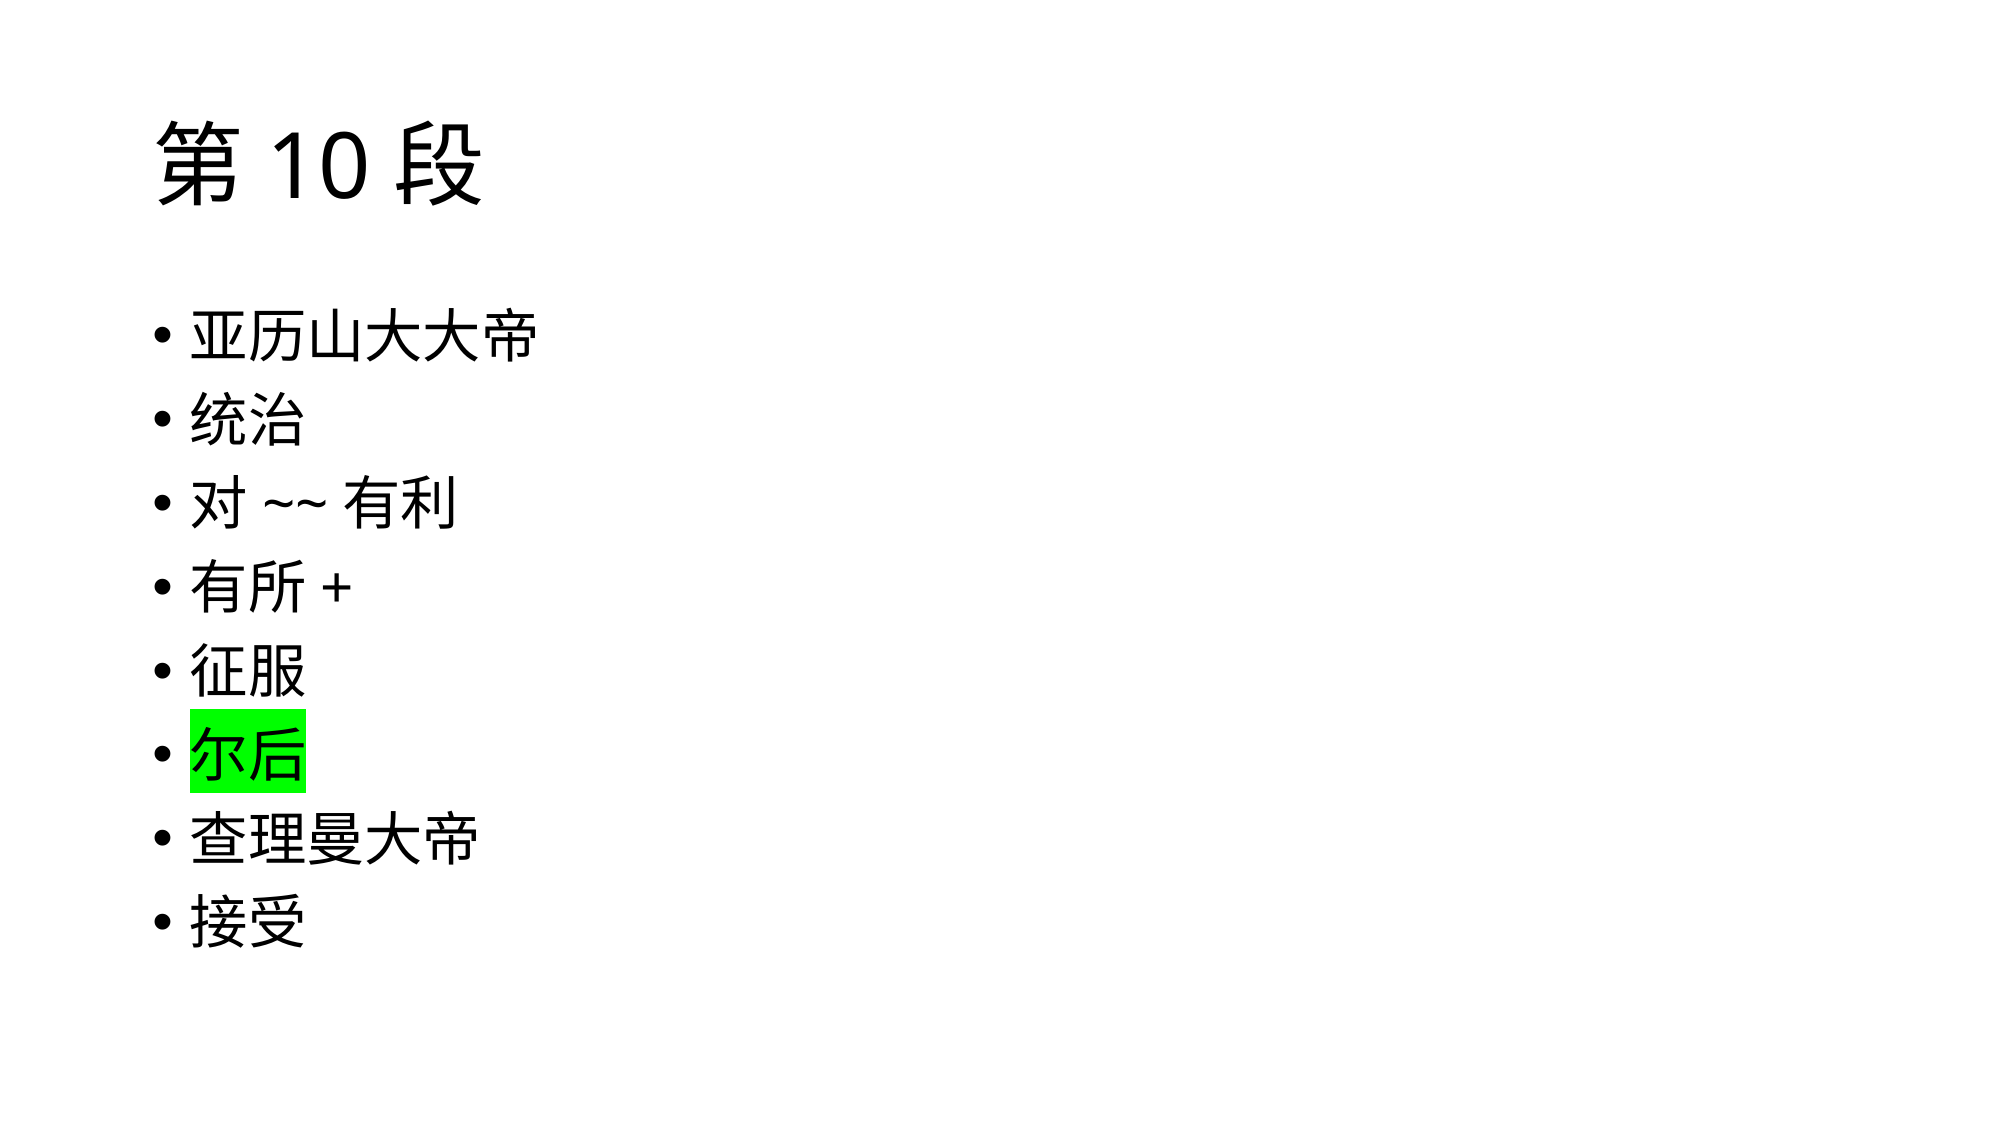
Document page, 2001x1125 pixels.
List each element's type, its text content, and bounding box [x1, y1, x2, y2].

title 第10段 [137, 59, 1863, 278]
list 亚历山大大帝 统治 对~~有利 有所+ 征服 尔后 查理曼大帝 接受 [137, 299, 1863, 1014]
